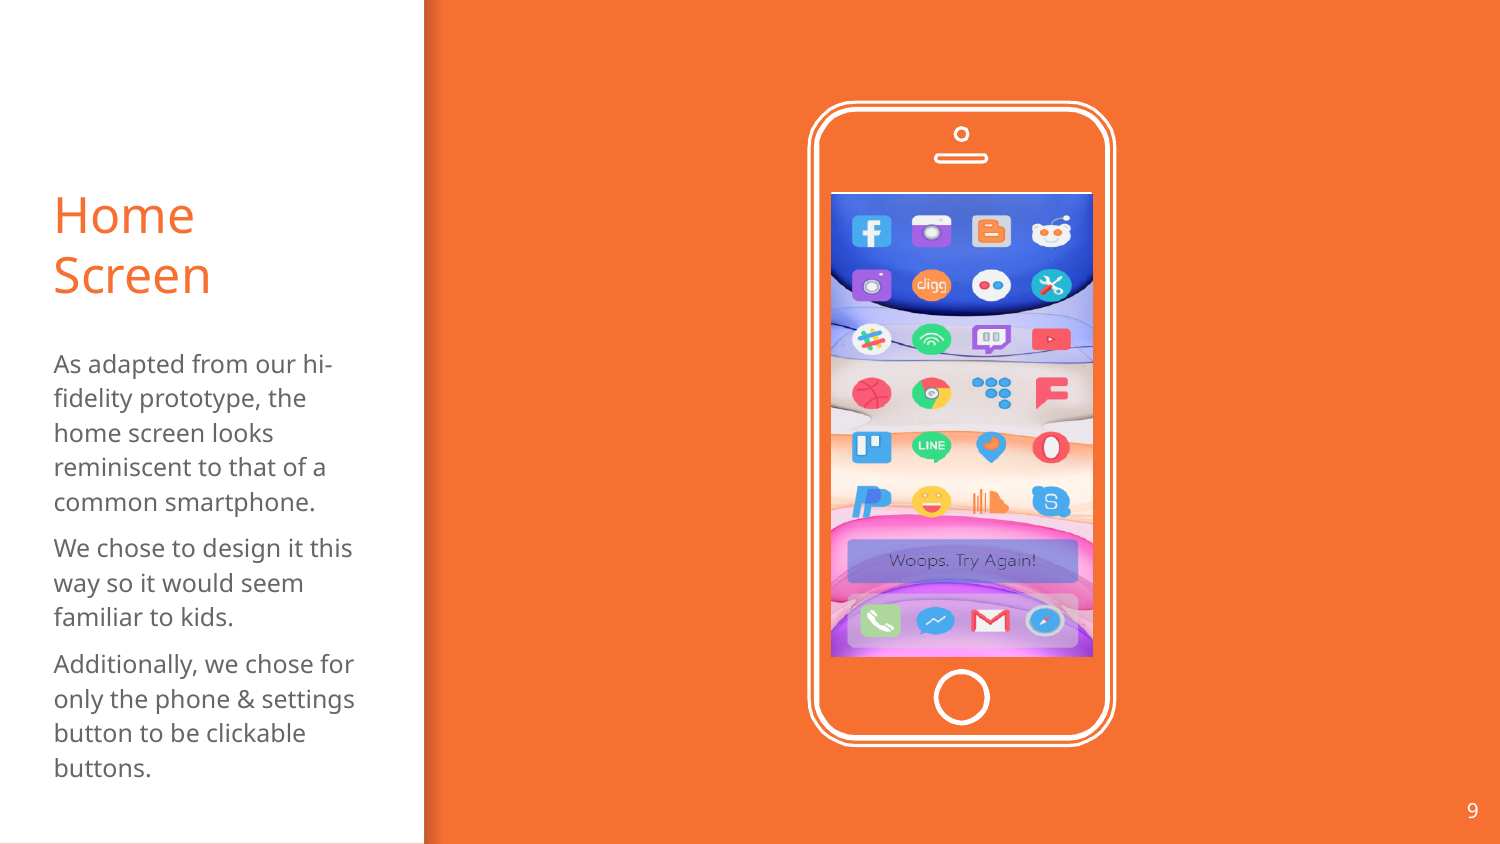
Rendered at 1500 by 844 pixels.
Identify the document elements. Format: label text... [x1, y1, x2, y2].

slide_number ‹#› [1403, 779, 1494, 844]
list As adapted from our hi-fidelity prototype, the home screen looks reminiscent to that of a common smartphone. We chose to design it this way so it would seem familiar to kids. Additionally, we chose for only the phone & settings button to be clickable buttons. [38, 328, 375, 748]
picture [831, 194, 1093, 657]
title Home Screen [38, 94, 375, 319]
text_box [809, 102, 1115, 746]
